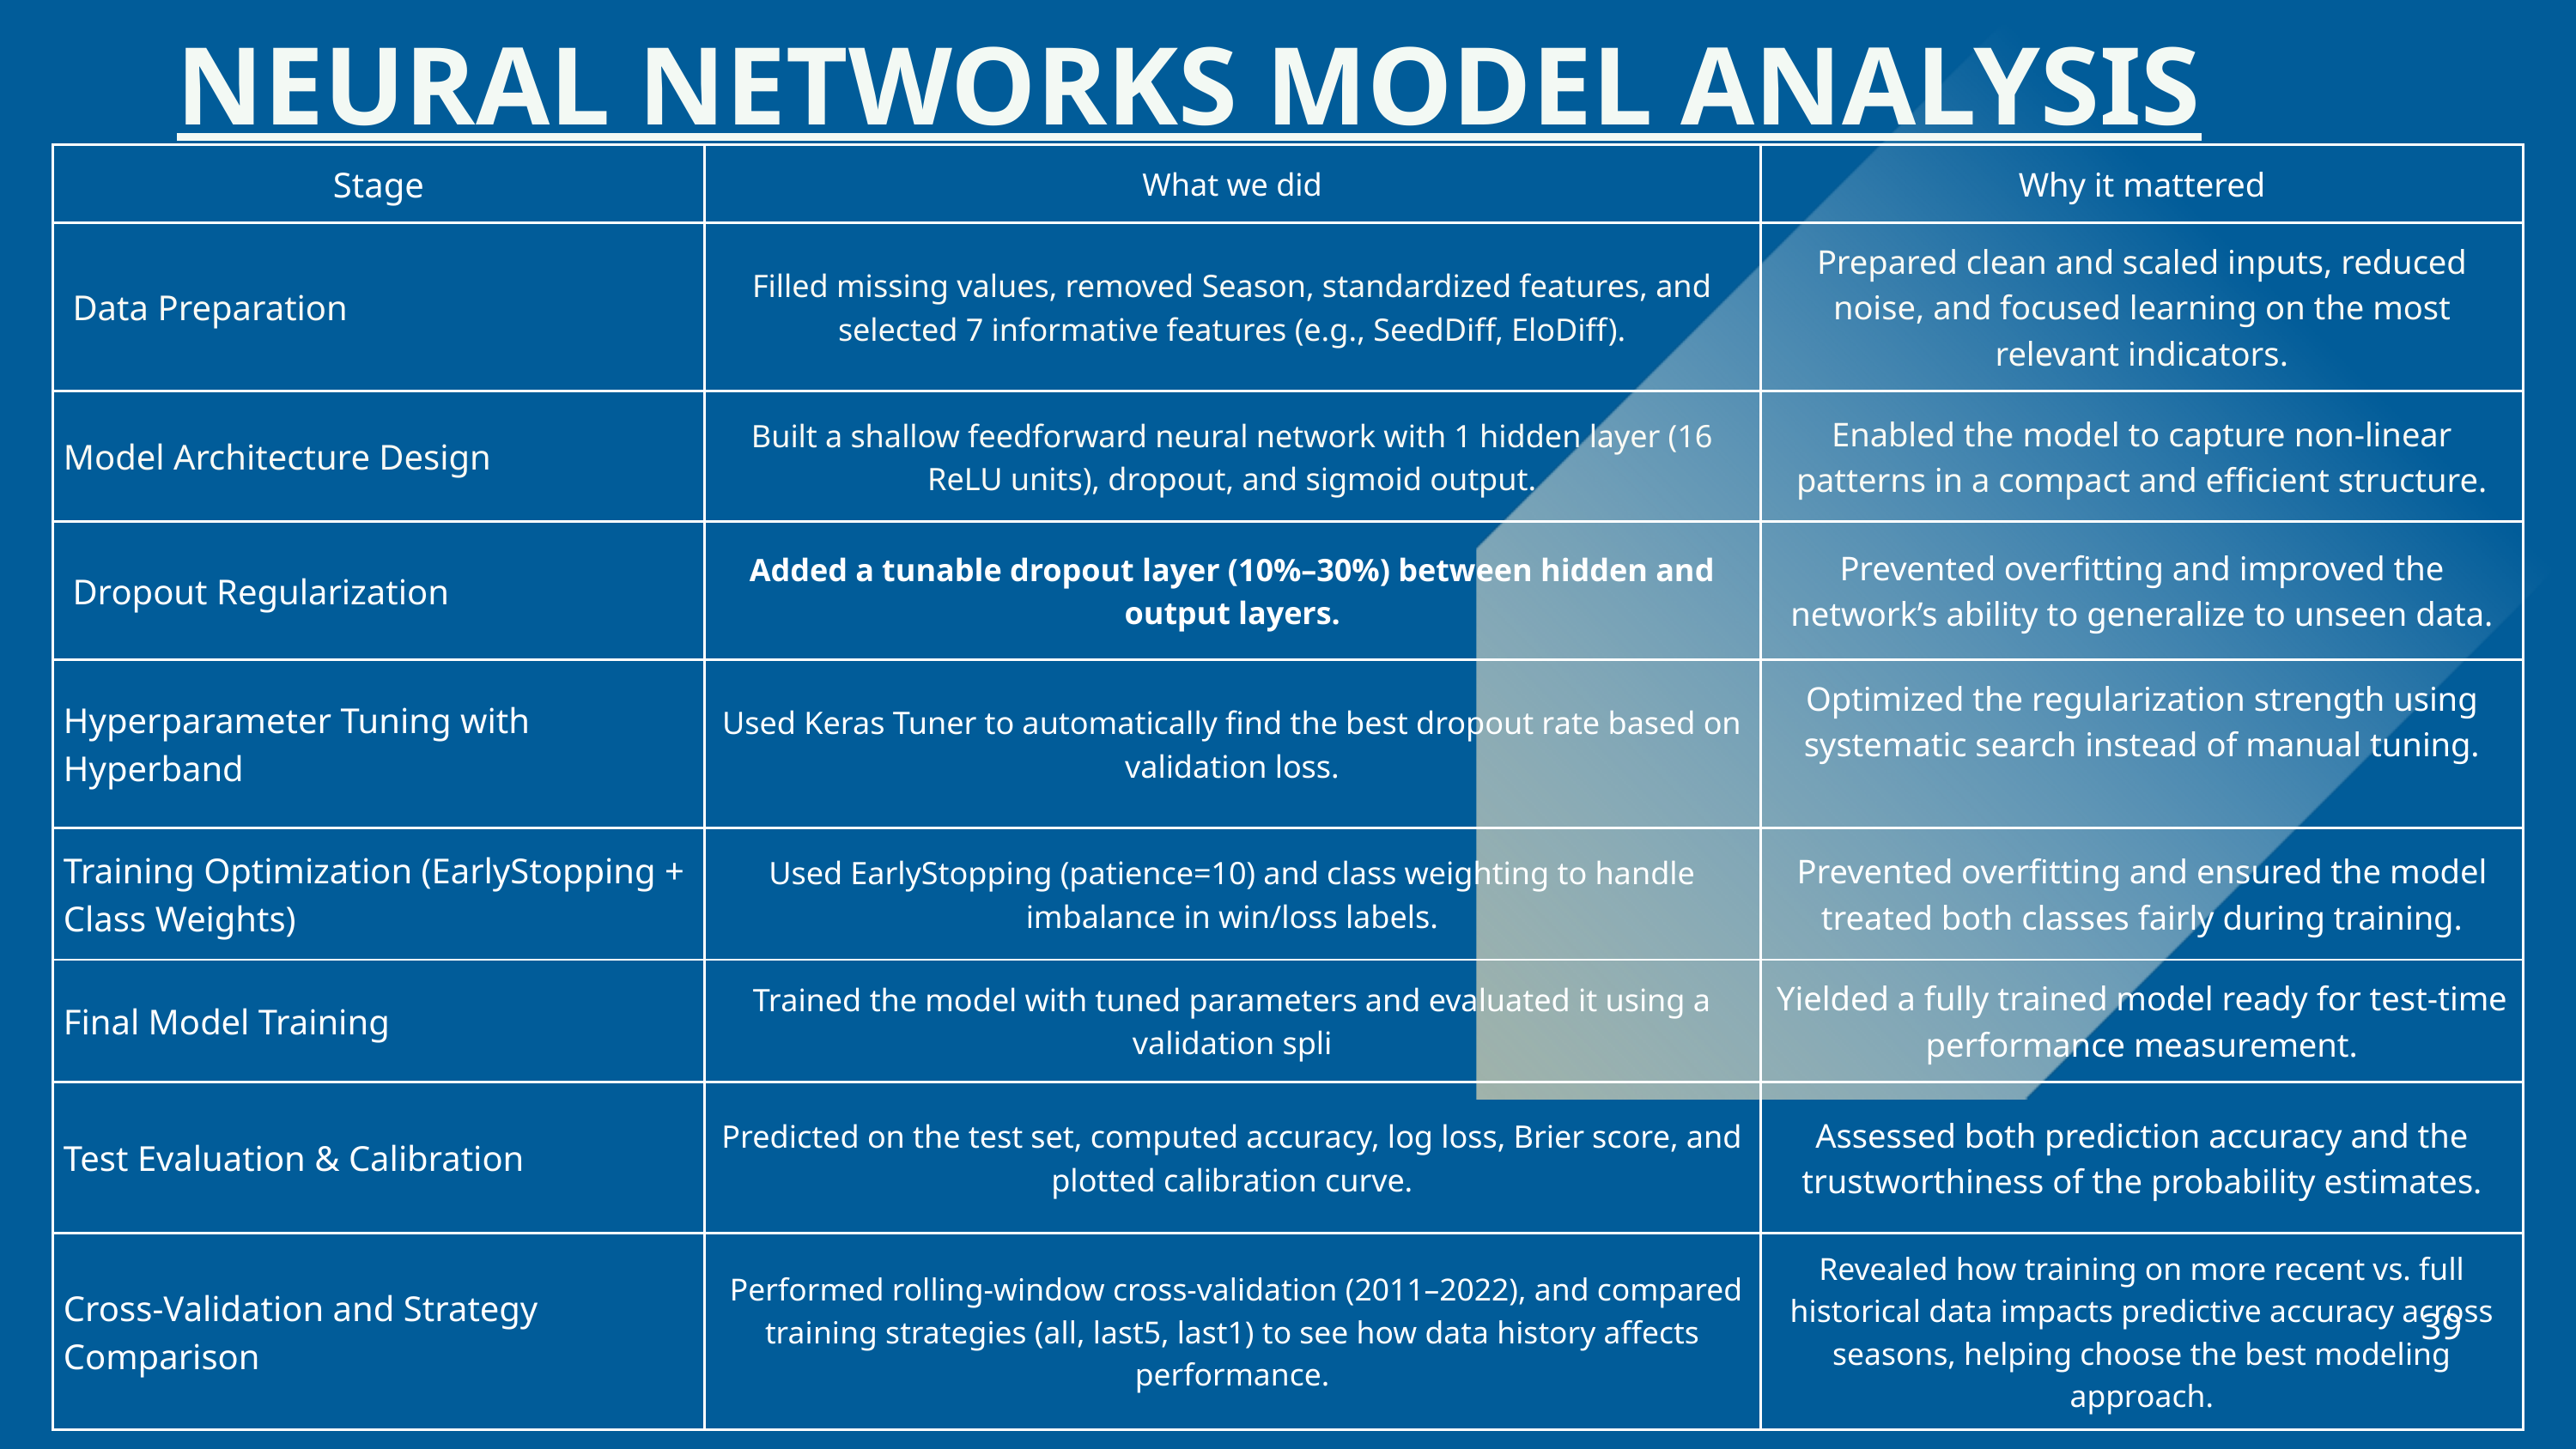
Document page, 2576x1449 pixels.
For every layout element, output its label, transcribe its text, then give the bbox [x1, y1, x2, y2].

table_cell Built a shallow feedforward neural network with 1 hidden layer (16 ReLU units), dropout, and sigmoid output. [706, 392, 1759, 520]
table_cell Prevented overfitting and improved the network’s ability to generalize to unseen data. [1762, 523, 2522, 658]
table_cell Model Architecture Design [54, 392, 703, 520]
table_cell Optimized the regularization strength using systematic search instead of manual tuning. [1762, 661, 2522, 827]
table_cell Trained the model with tuned parameters and evaluated it using a validation spli [706, 961, 1759, 1081]
table_cell Predicted on the test set, computed accuracy, log loss, Brier score, and plotted calibration curve. [706, 1083, 1759, 1232]
table_cell Yielded a fully trained model ready for test-time performance measurement. [1762, 961, 2522, 1081]
table_cell Hyperparameter Tuning with Hyperband [54, 661, 703, 827]
table_cell Performed rolling-window cross-validation (2011–2022), and compared training strategies (all, last5, last1) to see how data history affects performance. [706, 1234, 1759, 1428]
table_header Stage [54, 146, 703, 221]
table_header Why it mattered [1762, 146, 2522, 221]
table_cell Added a tunable dropout layer (10%–30%) between hidden and output layers. [706, 523, 1759, 658]
table_cell Revealed how training on more recent vs. full historical data impacts predictive accuracy across seasons, helping choose the best modeling approach. [1762, 1234, 2522, 1428]
table_cell Prepared clean and scaled inputs, reduced noise, and focused learning on the most relevant indicators. [1762, 224, 2522, 390]
table_cell Filled missing values, removed Season, standardized features, and selected 7 informative features (e.g., SeedDiff, EloDiff). [706, 224, 1759, 390]
table_cell Used EarlyStopping (patience=10) and class weighting to handle imbalance in win/loss labels. [706, 829, 1759, 959]
text_box [1476, 0, 2576, 1100]
table_cell Prevented overfitting and ensured the model treated both classes fairly during training. [1762, 829, 2522, 959]
table_cell Cross-Validation and Strategy Comparison [54, 1234, 703, 1428]
table_cell Test Evaluation & Calibration [54, 1083, 703, 1232]
table_cell Final Model Training [54, 961, 703, 1081]
table_cell Data Preparation [54, 224, 703, 390]
table_cell Enabled the model to capture non-linear patterns in a compact and efficient structure. [1762, 392, 2522, 520]
table_cell Training Optimization (EarlyStopping + Class Weights) [54, 829, 703, 959]
text_box NEURAL NETWORKS MODEL ANALYSIS [176, 6, 2400, 147]
table_cell Used Keras Tuner to automatically find the best dropout rate based on validation loss. [706, 661, 1759, 827]
table_cell Dropout Regularization [54, 523, 703, 658]
table_header What we did [706, 147, 1759, 221]
table_cell Assessed both prediction accuracy and the trustworthiness of the probability estimates. [1762, 1083, 2522, 1232]
